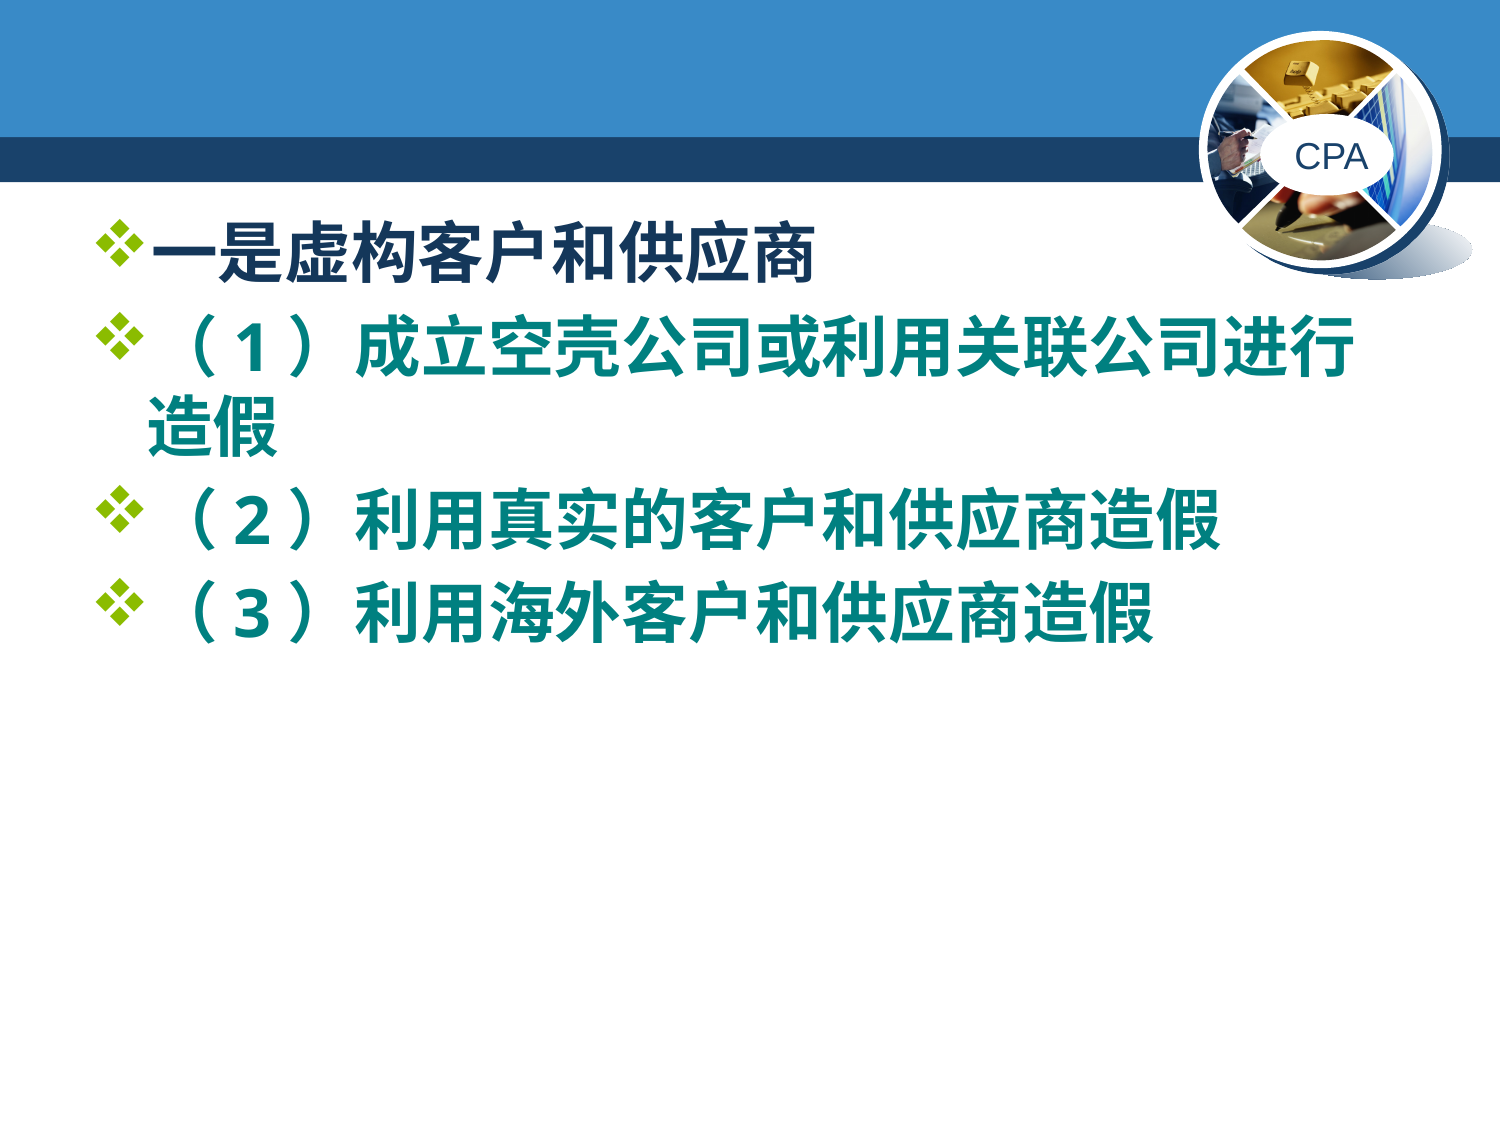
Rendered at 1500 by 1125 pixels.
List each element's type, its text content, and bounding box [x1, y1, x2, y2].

picture [1267, 186, 1369, 203]
list 一是虚构客户和供应商 （1）成立空壳公司或利用关联公司进行造假 （2）利用真实的客户和供应商造假 （3）利用海外客户和供应商造假 [75, 203, 1425, 1065]
picture [1244, 40, 1394, 119]
picture [1354, 73, 1433, 203]
picture [1207, 74, 1287, 203]
